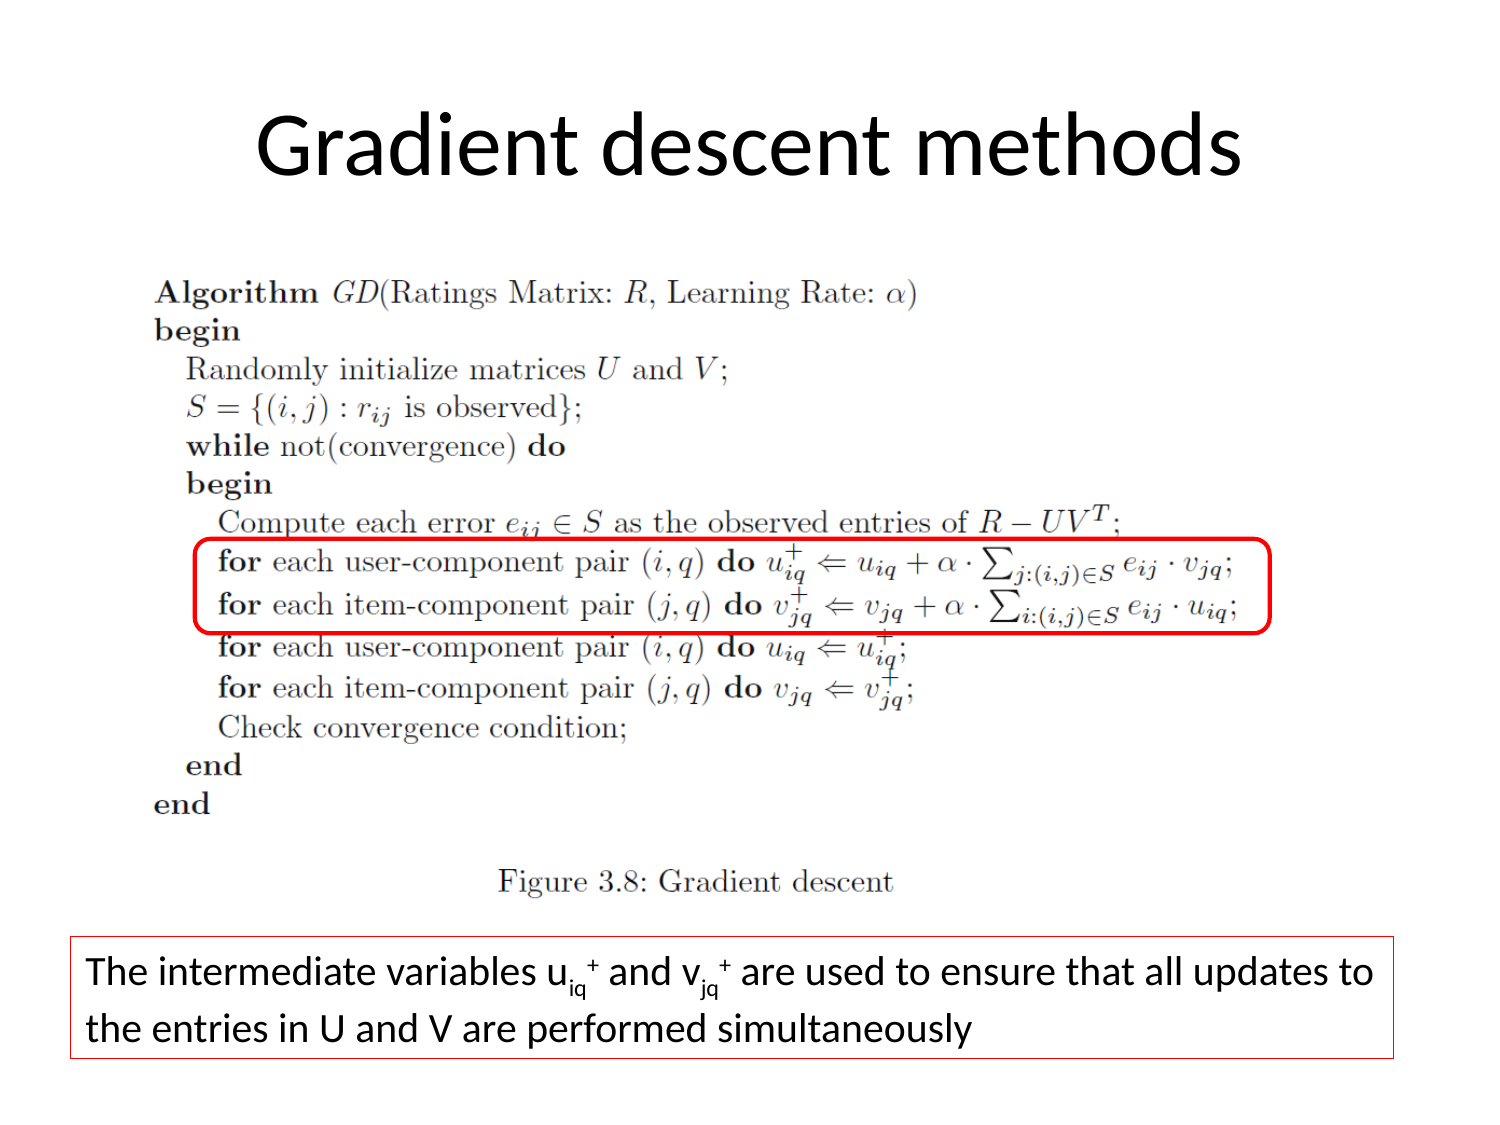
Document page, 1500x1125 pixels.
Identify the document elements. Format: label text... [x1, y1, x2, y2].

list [74, 229, 1316, 915]
title Gradient descent methods [75, 45, 1425, 233]
text_box The intermediate variables uiq+ and vjq+ are used to ensure that all updates to the entries in U and V are performed simultaneously [70, 936, 1394, 1059]
